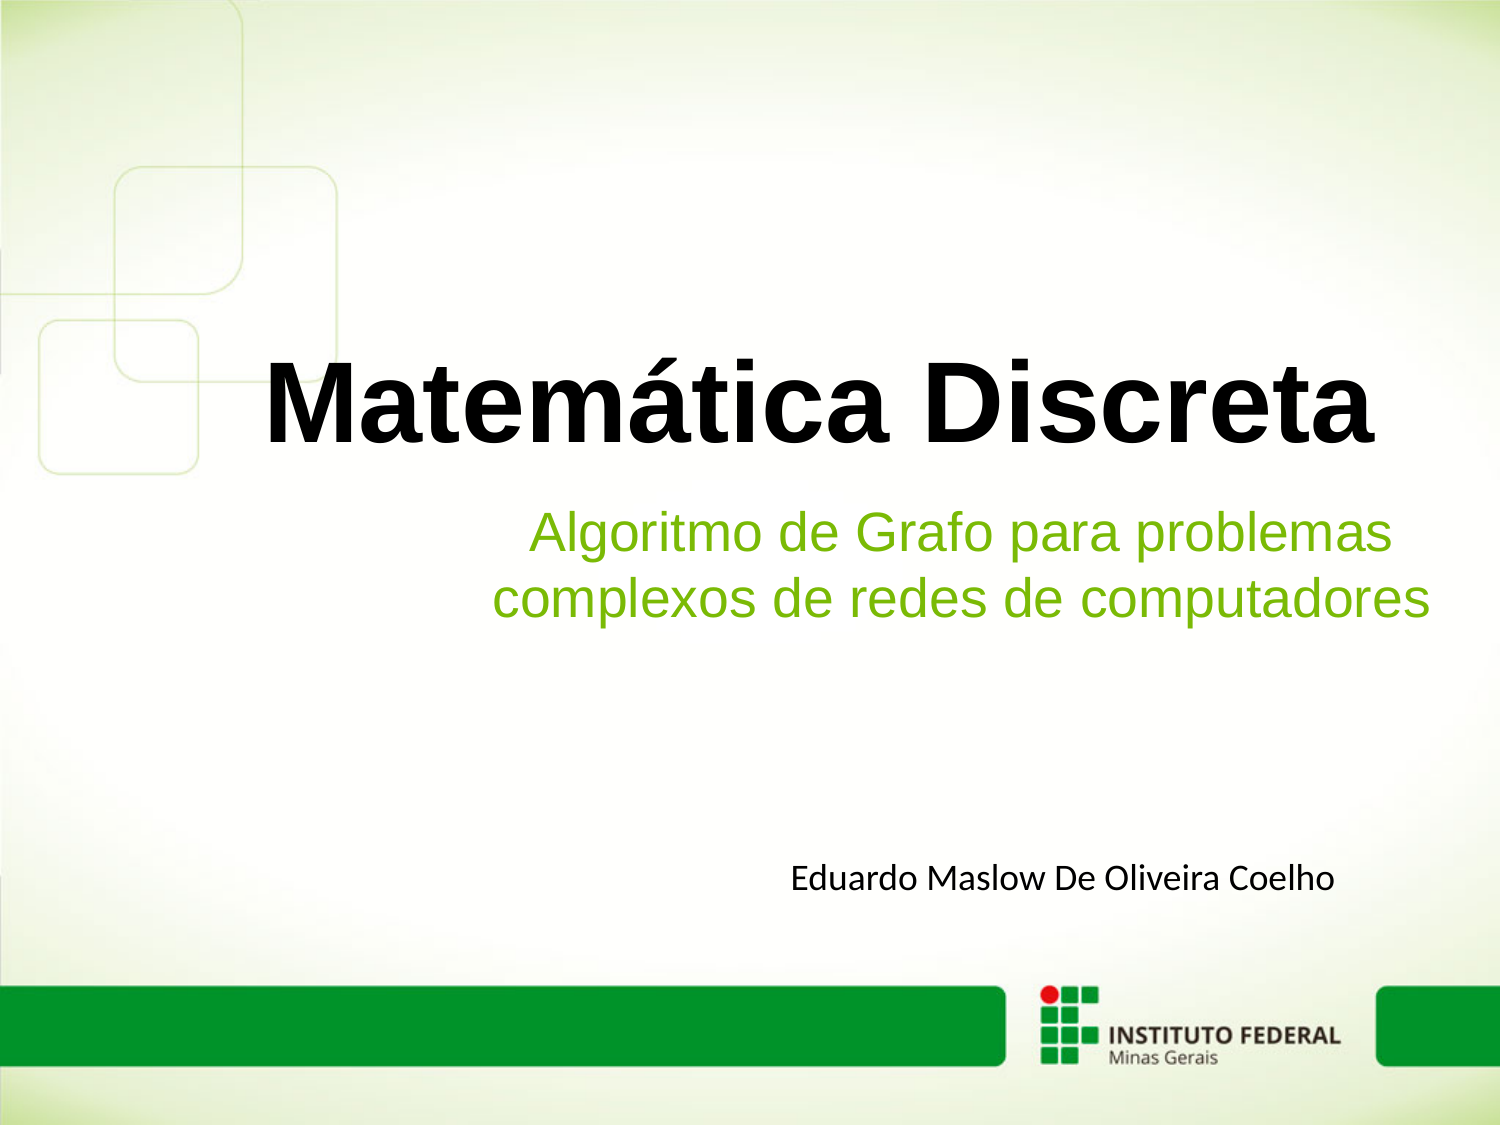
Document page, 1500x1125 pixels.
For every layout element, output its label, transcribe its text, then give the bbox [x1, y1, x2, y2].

picture [0, 0, 1500, 1125]
text_box Matemática Discreta [218, 302, 1421, 491]
text_box Eduardo Maslow De Oliveira Coelho [775, 845, 1423, 951]
text_box Algoritmo de Grafo para problemas complexos de redes de computadores [442, 468, 1482, 656]
